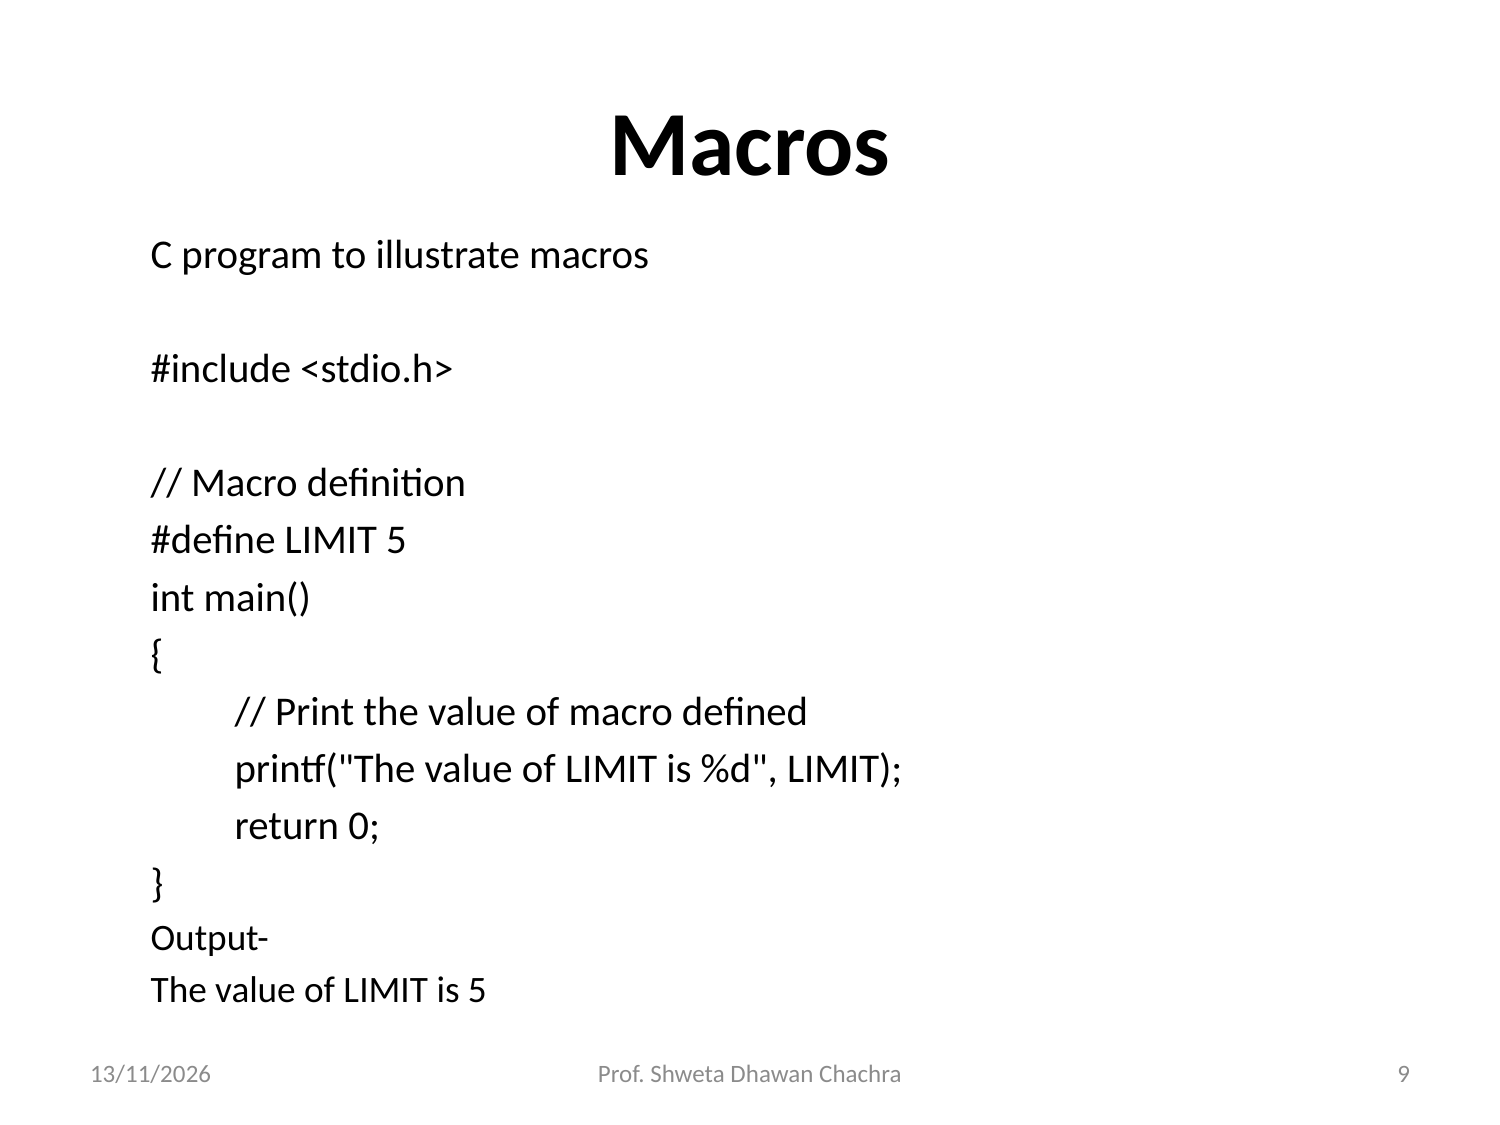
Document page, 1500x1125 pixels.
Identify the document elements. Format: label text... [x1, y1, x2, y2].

text_box C program to illustrate macros #include <stdio.h> // Macro definition #define LIMIT 5 int main() { // Print the value of macro defined printf("The value of LIMIT is %d", LIMIT); return 0; } Output- The value of LIMIT is 5 [135, 219, 1450, 1030]
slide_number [75, 1042, 425, 1103]
footer Prof. Shweta Dhawan Chachra [512, 1042, 988, 1103]
slide_number 9 [1074, 1042, 1425, 1103]
title Macros [75, 45, 1425, 233]
